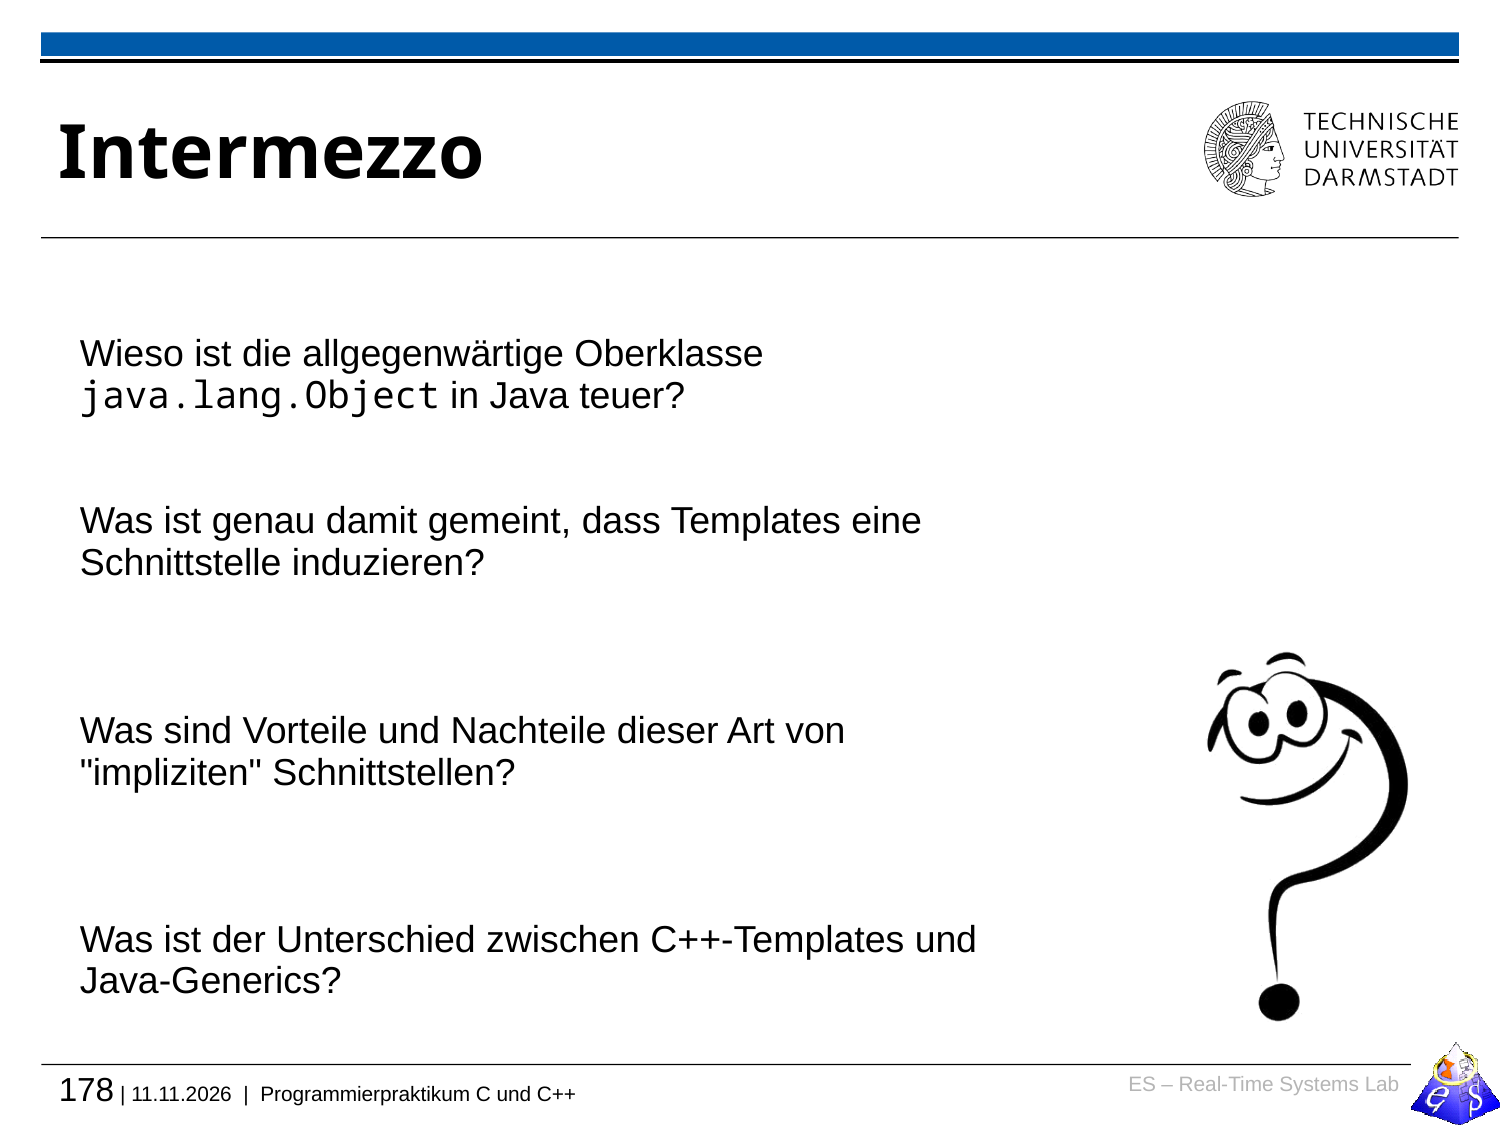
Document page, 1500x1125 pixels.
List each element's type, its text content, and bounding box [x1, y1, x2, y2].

picture [1104, 645, 1483, 1024]
picture [1187, 84, 1483, 214]
title Intermezzo [58, 80, 1187, 218]
picture [1411, 1041, 1500, 1125]
text_box Wieso ist die allgegenwärtige Oberklasse java.lang.Object in Java teuer? Was ist genau damit gemeint, dass Templates eine Schnittstelle induzieren? Was sind Vorteile und Nachteile dieser Art von "impliziten" Schnittstellen? Was ist der Unterschied zwischen C++-Templates und Java-Generics? [65, 325, 994, 1052]
